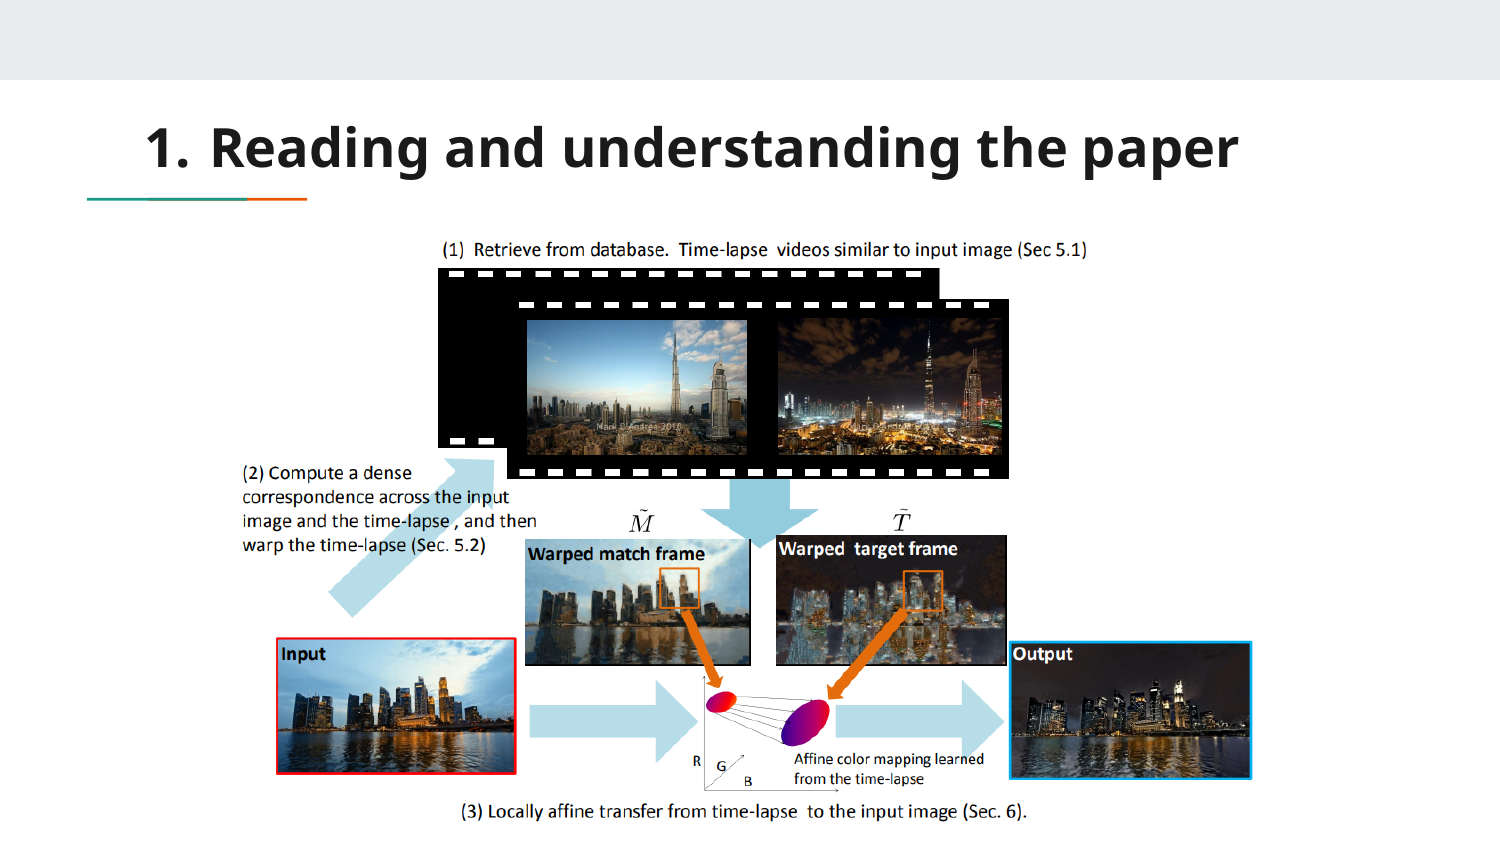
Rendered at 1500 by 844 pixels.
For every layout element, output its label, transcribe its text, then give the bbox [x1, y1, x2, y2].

title Reading and understanding the paper [119, 98, 1381, 186]
picture [220, 217, 1263, 826]
